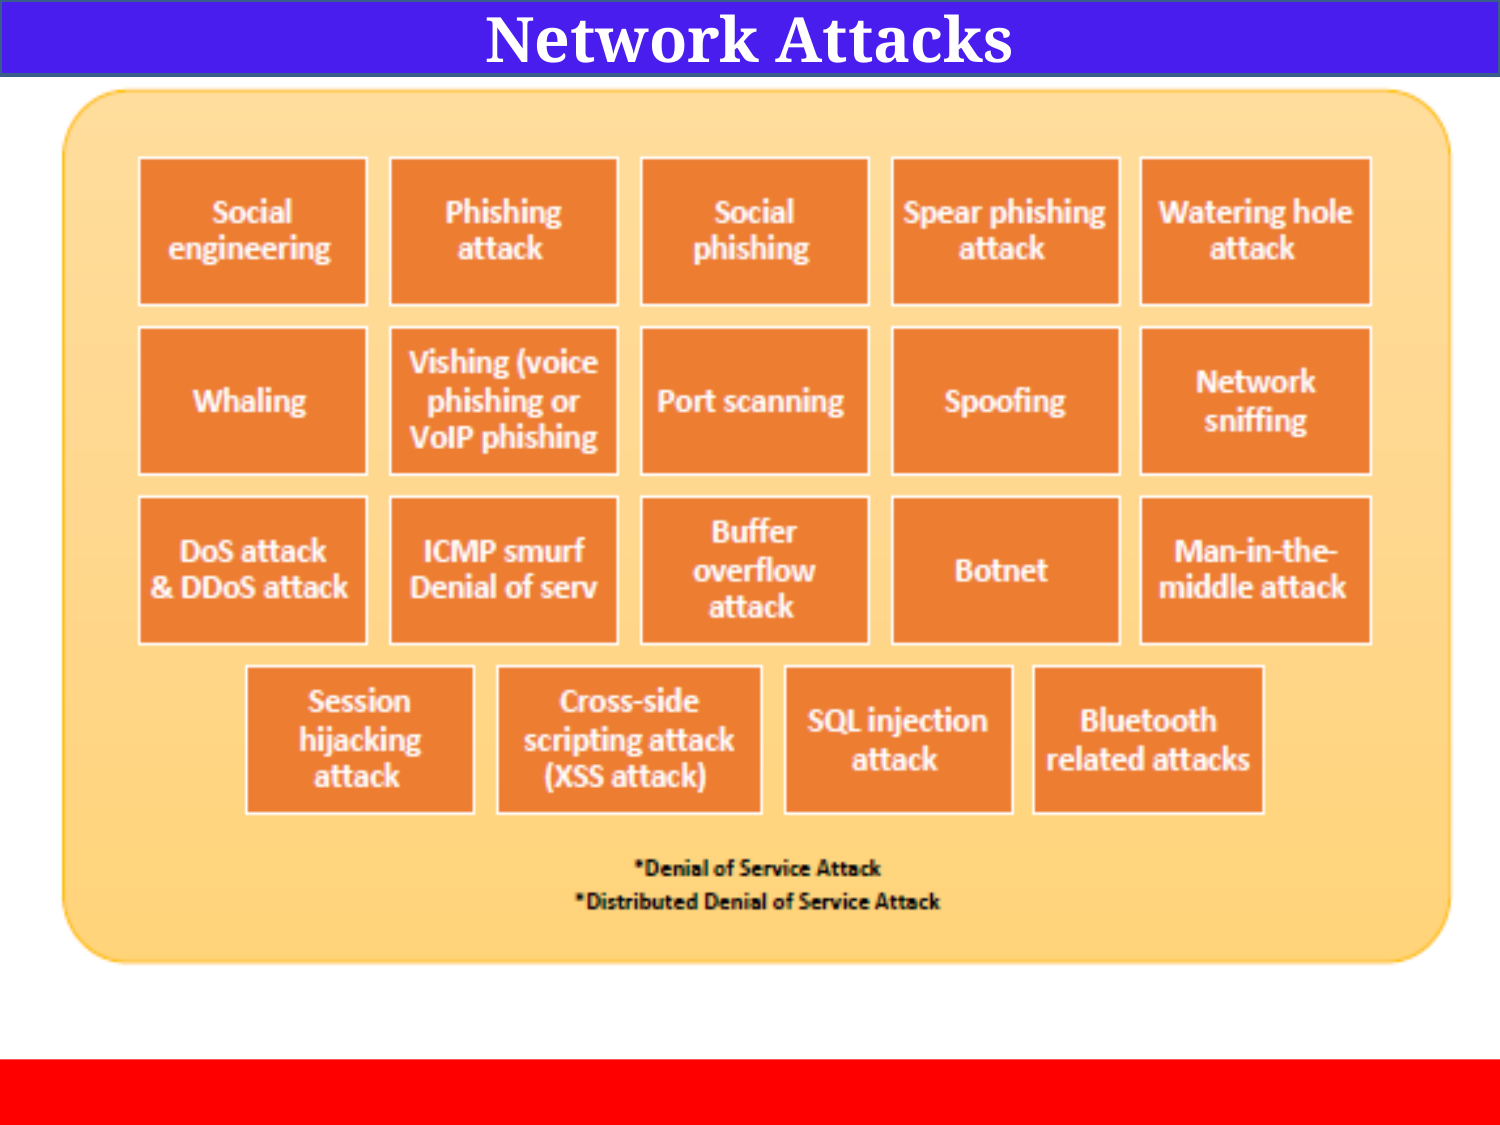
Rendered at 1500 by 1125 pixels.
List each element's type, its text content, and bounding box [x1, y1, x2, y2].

text_box [0, 1059, 1500, 1125]
text_box Network Attacks [0, 0, 1500, 75]
picture [41, 74, 1476, 988]
